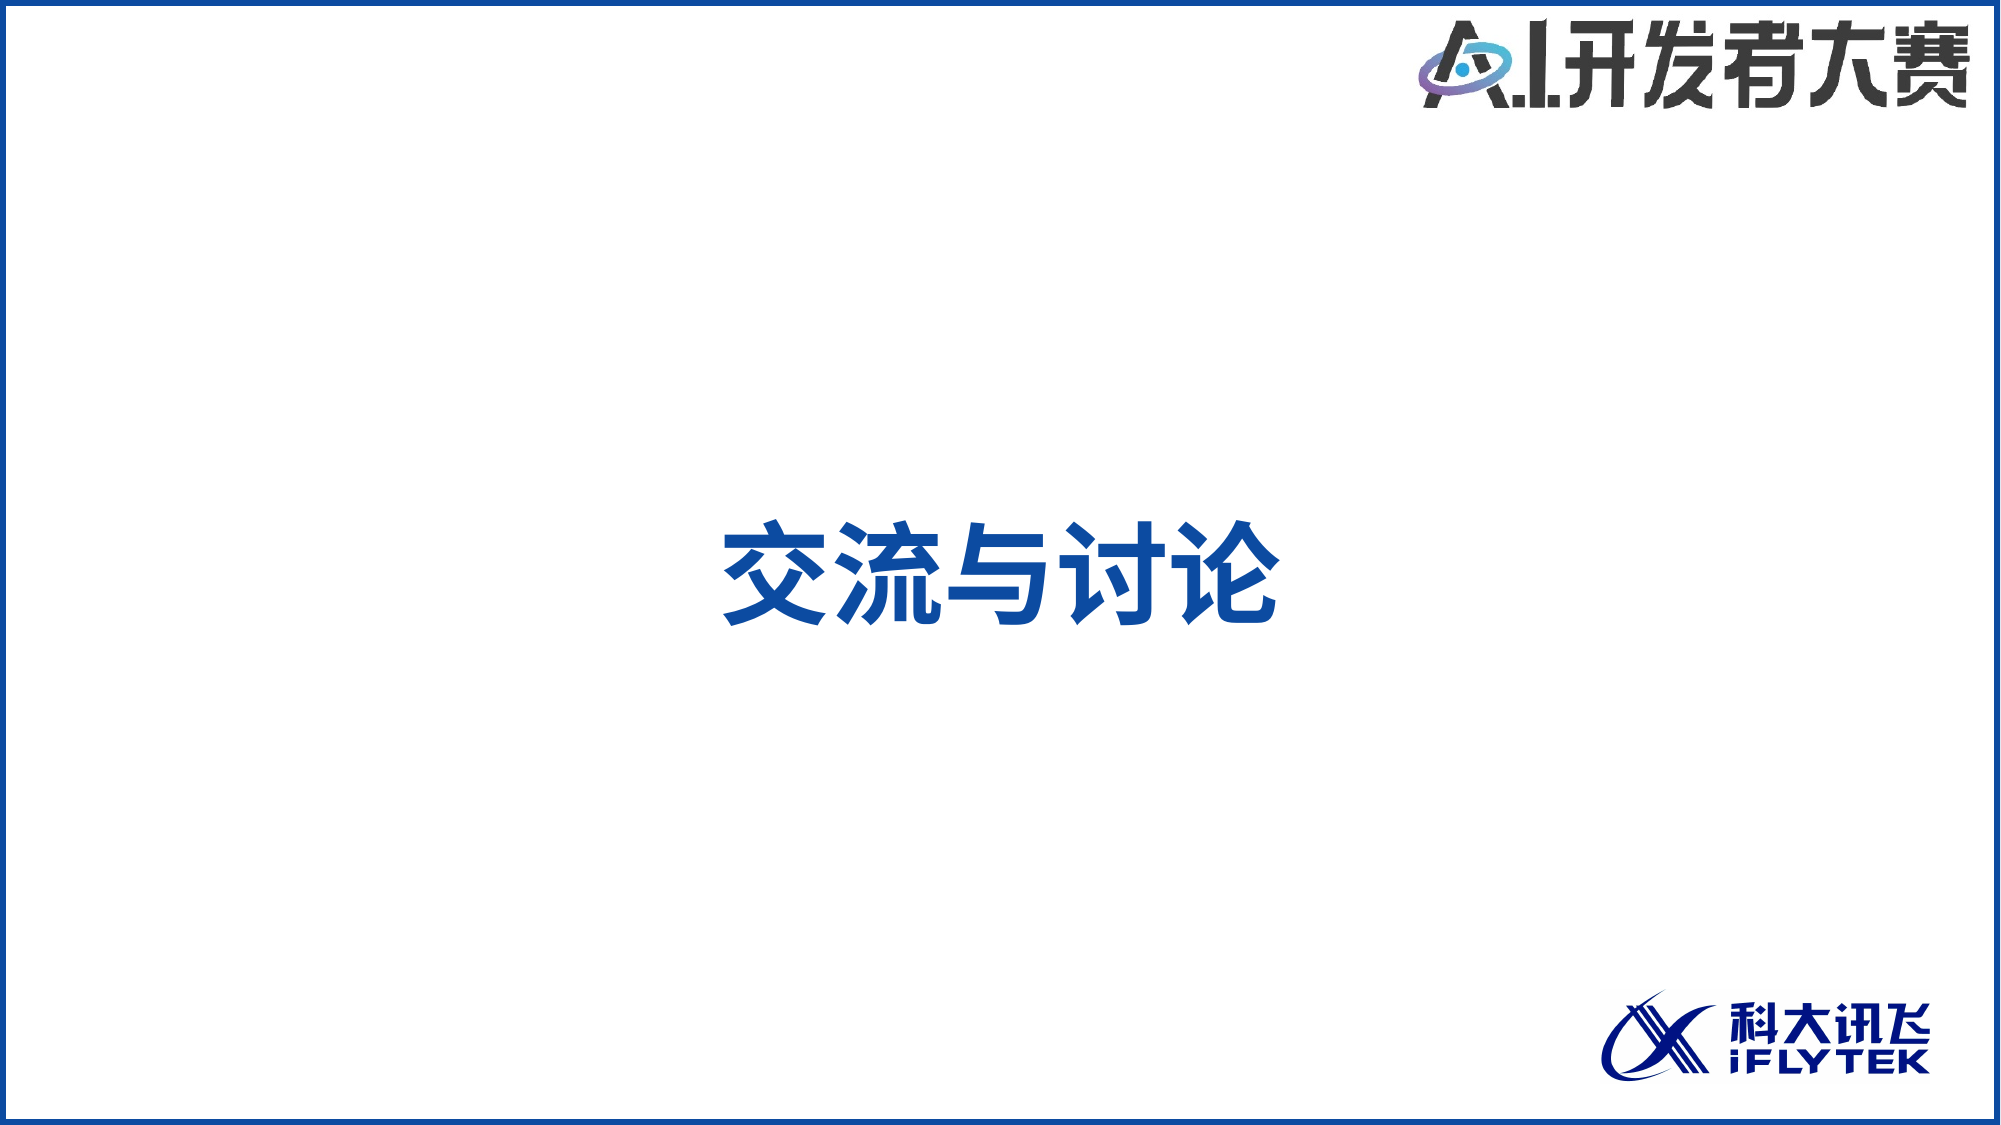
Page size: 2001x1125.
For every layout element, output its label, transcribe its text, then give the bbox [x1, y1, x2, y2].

picture [1395, 7, 1992, 119]
picture [1600, 989, 1930, 1084]
text_box 交流与讨论 [430, 429, 1570, 647]
